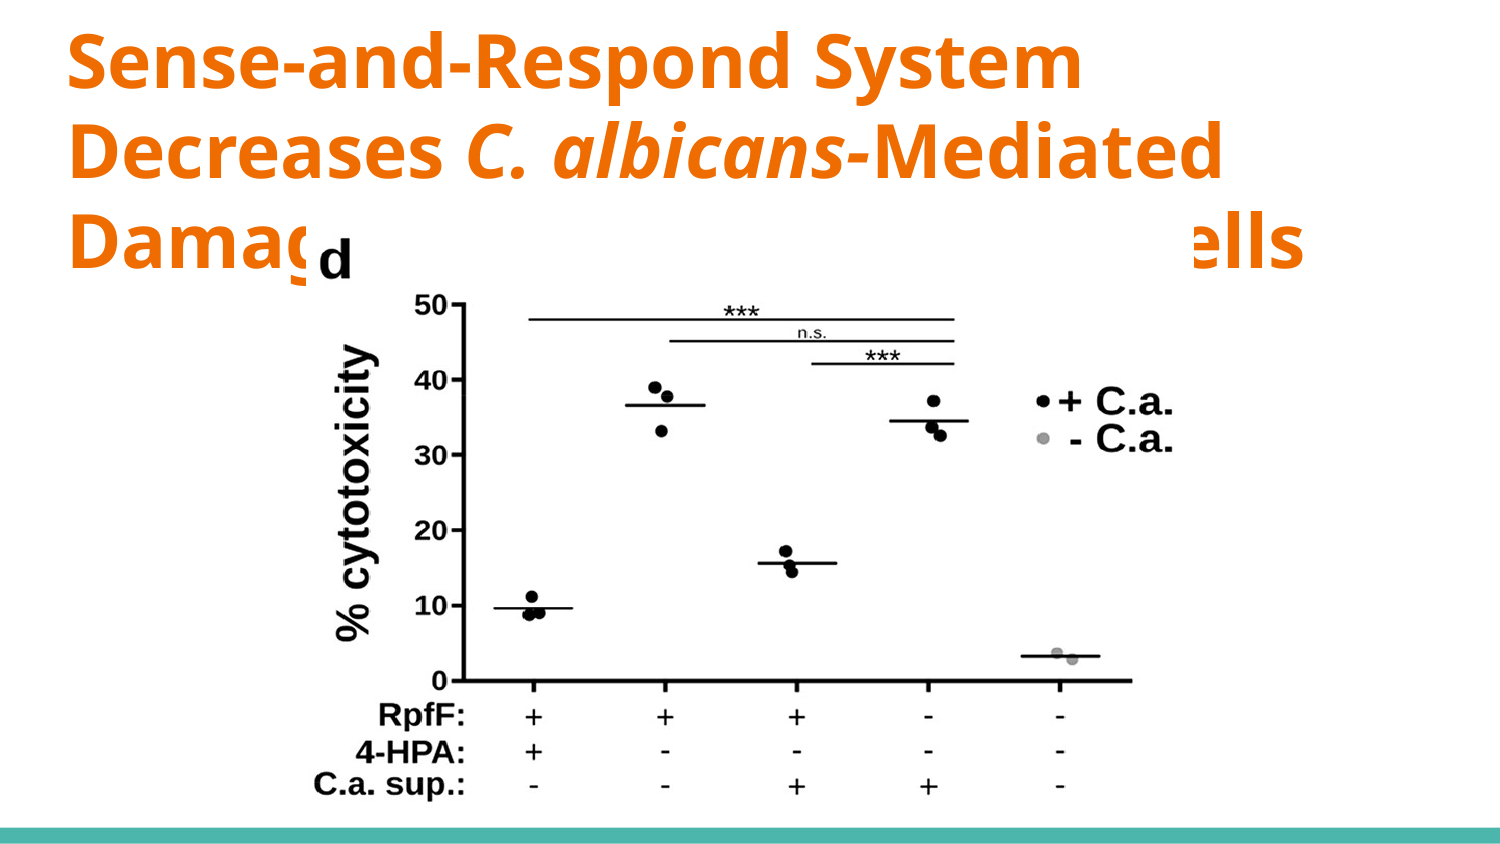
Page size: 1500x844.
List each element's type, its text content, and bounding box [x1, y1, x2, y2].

picture [305, 200, 1195, 825]
title Sense-and-Respond System Decreases C. albicans-Mediated Damage of Mouse Epithelial Cells [51, 0, 1492, 93]
